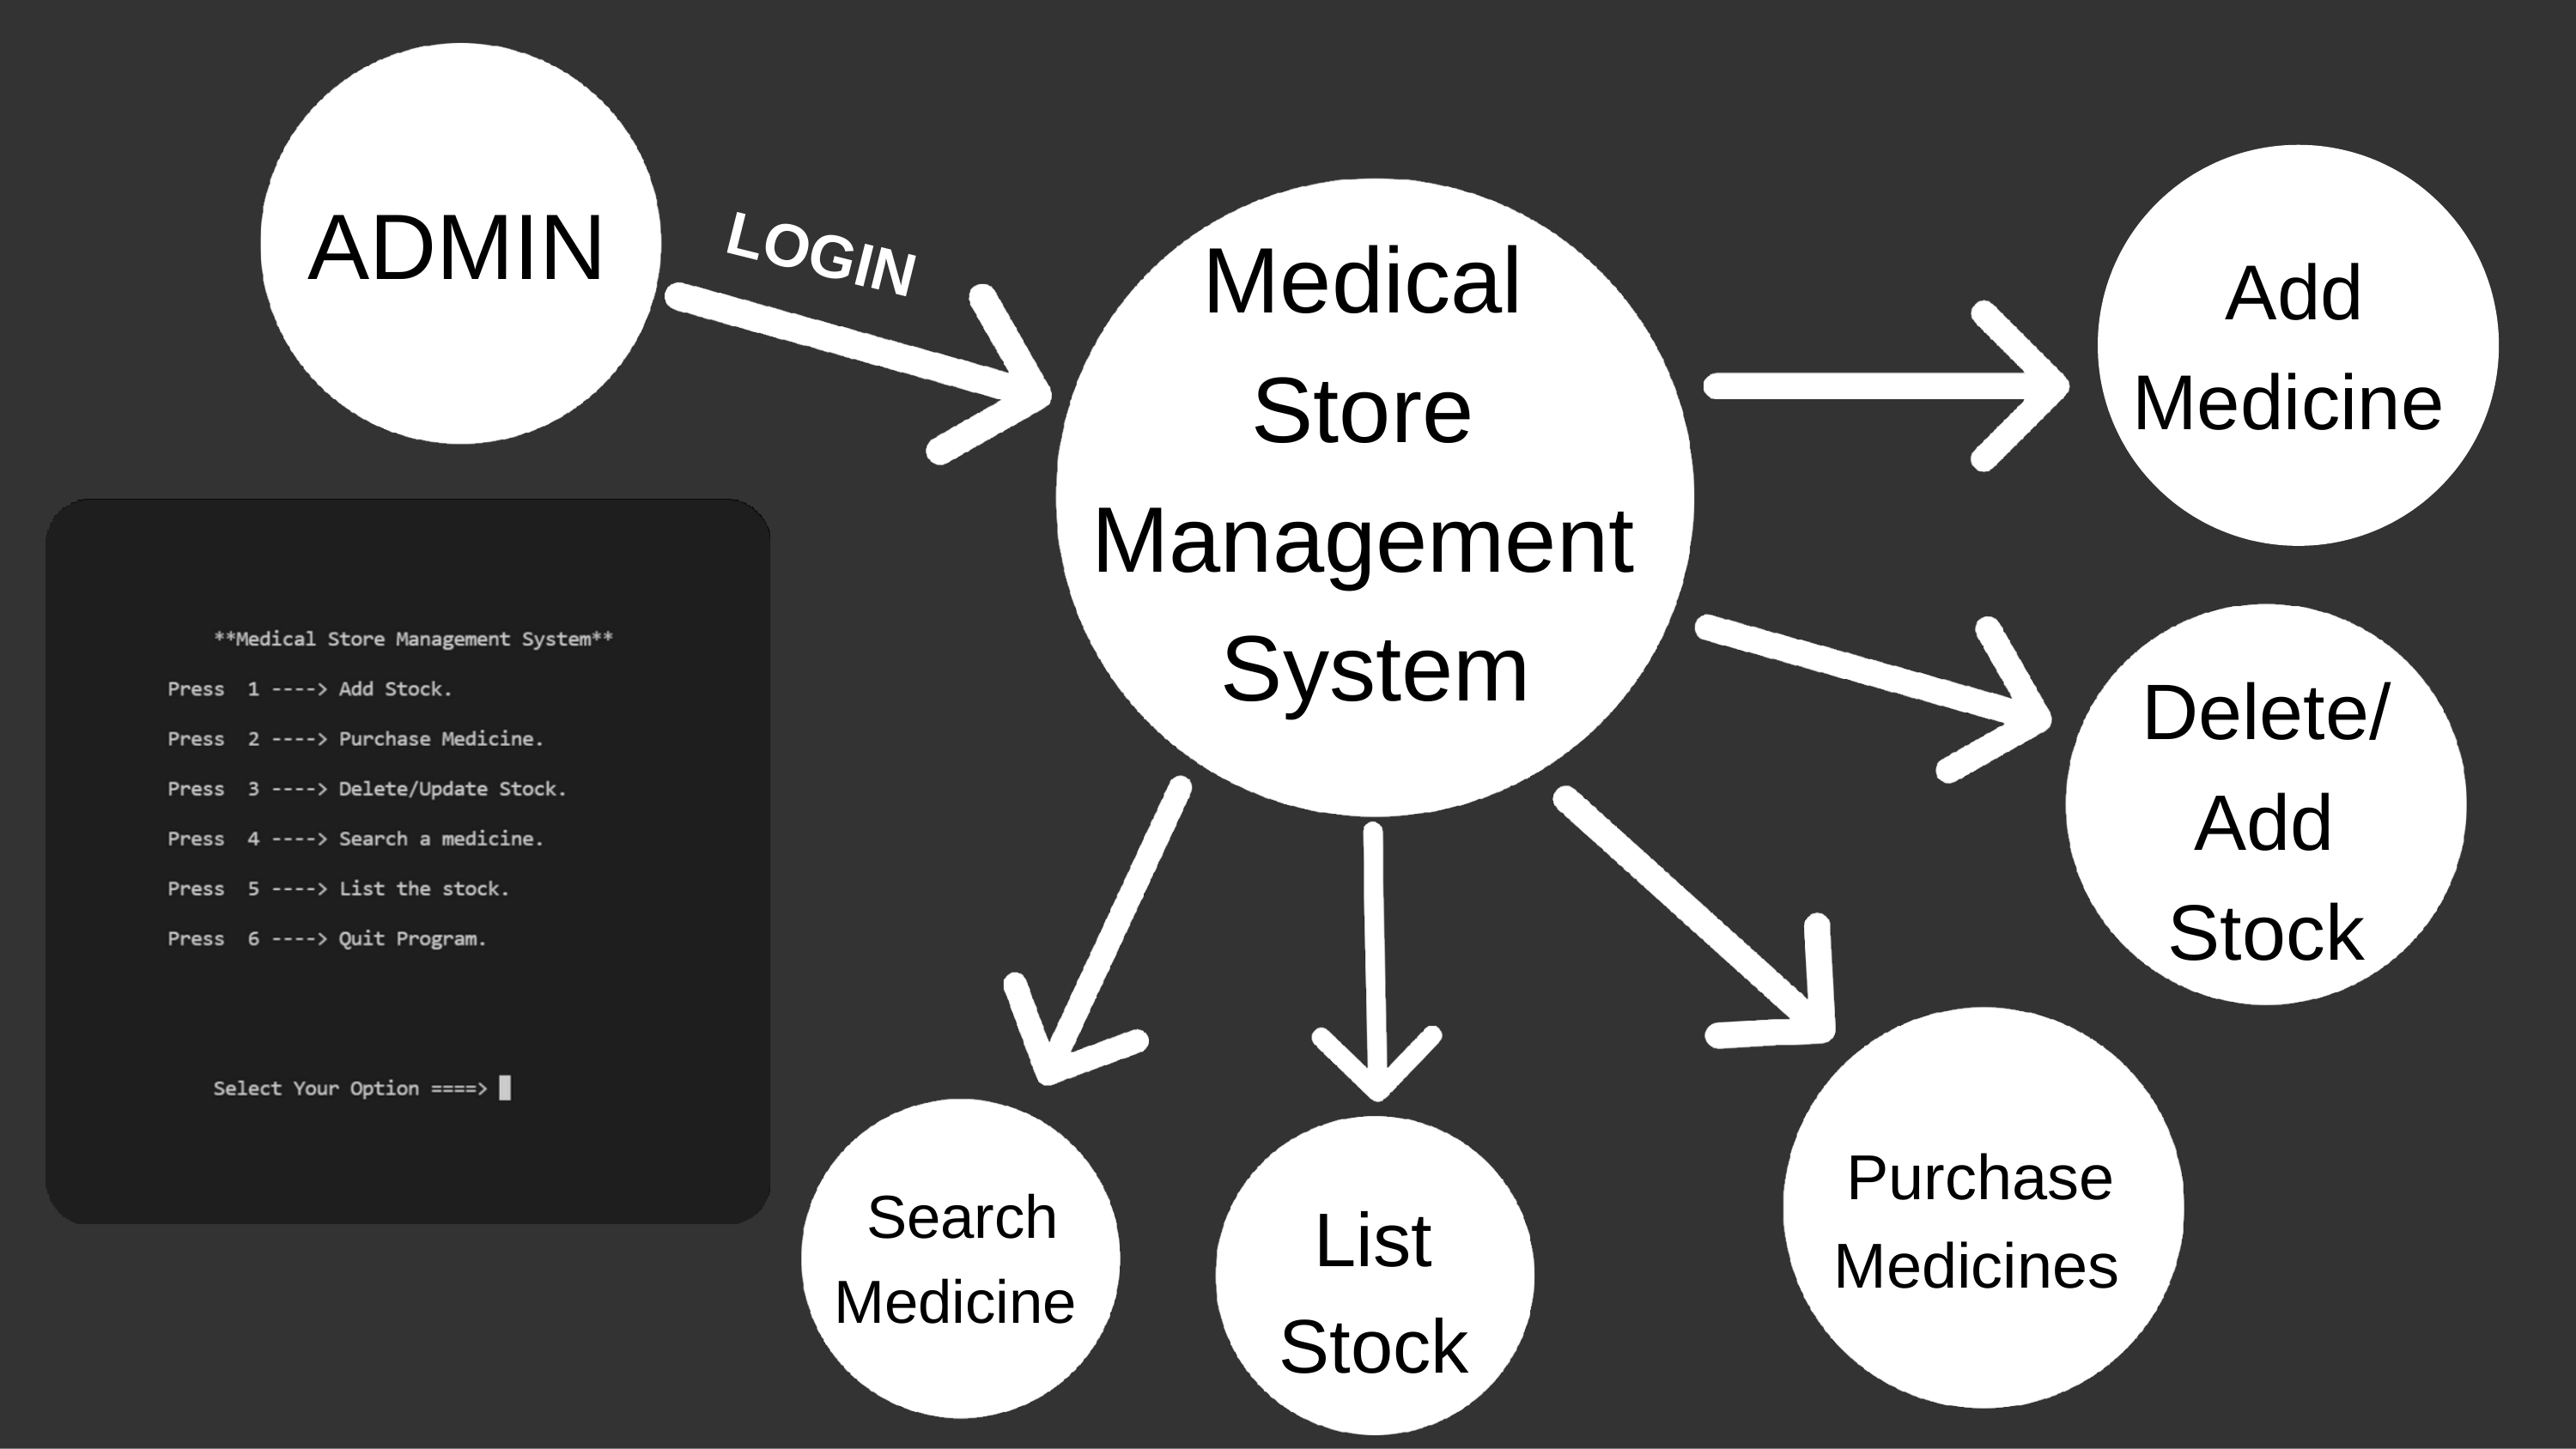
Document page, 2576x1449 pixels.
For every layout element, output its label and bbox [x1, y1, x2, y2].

text_box [0, 0, 2576, 1449]
text_box [44, 43, 2500, 1435]
